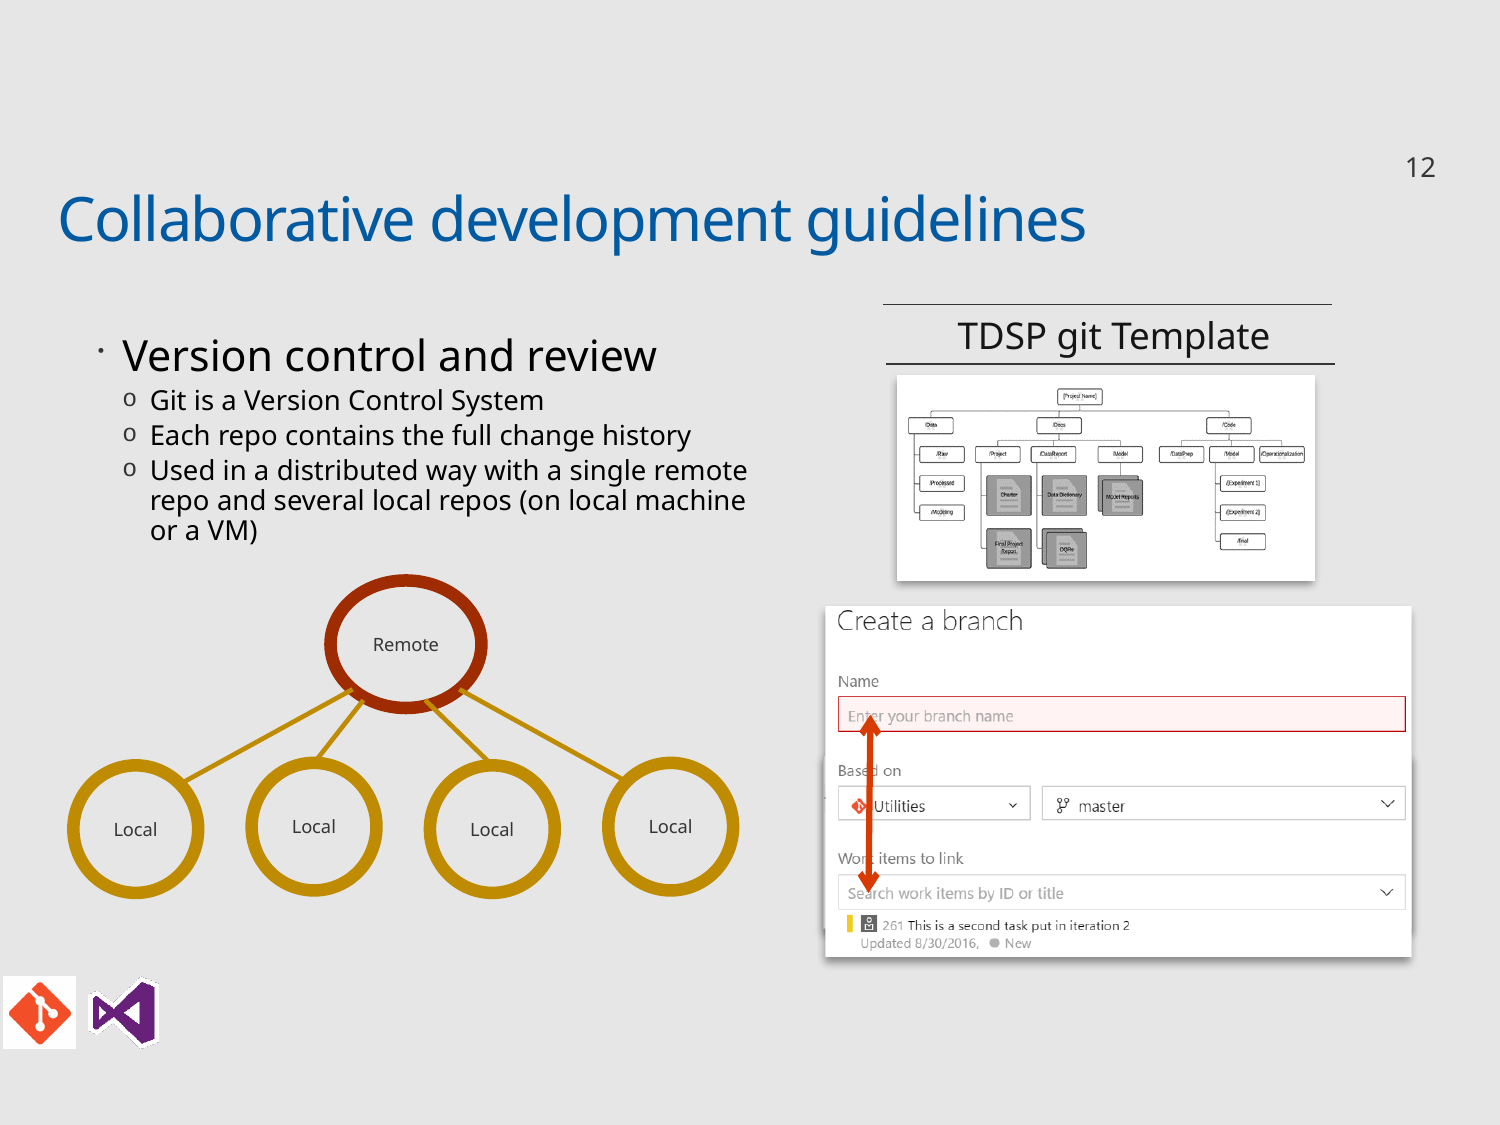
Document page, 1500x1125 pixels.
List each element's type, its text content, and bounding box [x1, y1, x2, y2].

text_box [73, 580, 734, 894]
picture [3, 976, 76, 1049]
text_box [825, 606, 1412, 957]
title Collaborative development guidelines [33, 173, 1467, 285]
text_box 12 [1382, 133, 1500, 201]
picture [87, 976, 159, 1049]
list Version control and review Git is a Version Control System Each repo contains the full change history Used in a distributed way with a single remote repo and several local repos (on local machine or a VM) [70, 319, 780, 537]
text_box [882, 304, 1336, 581]
